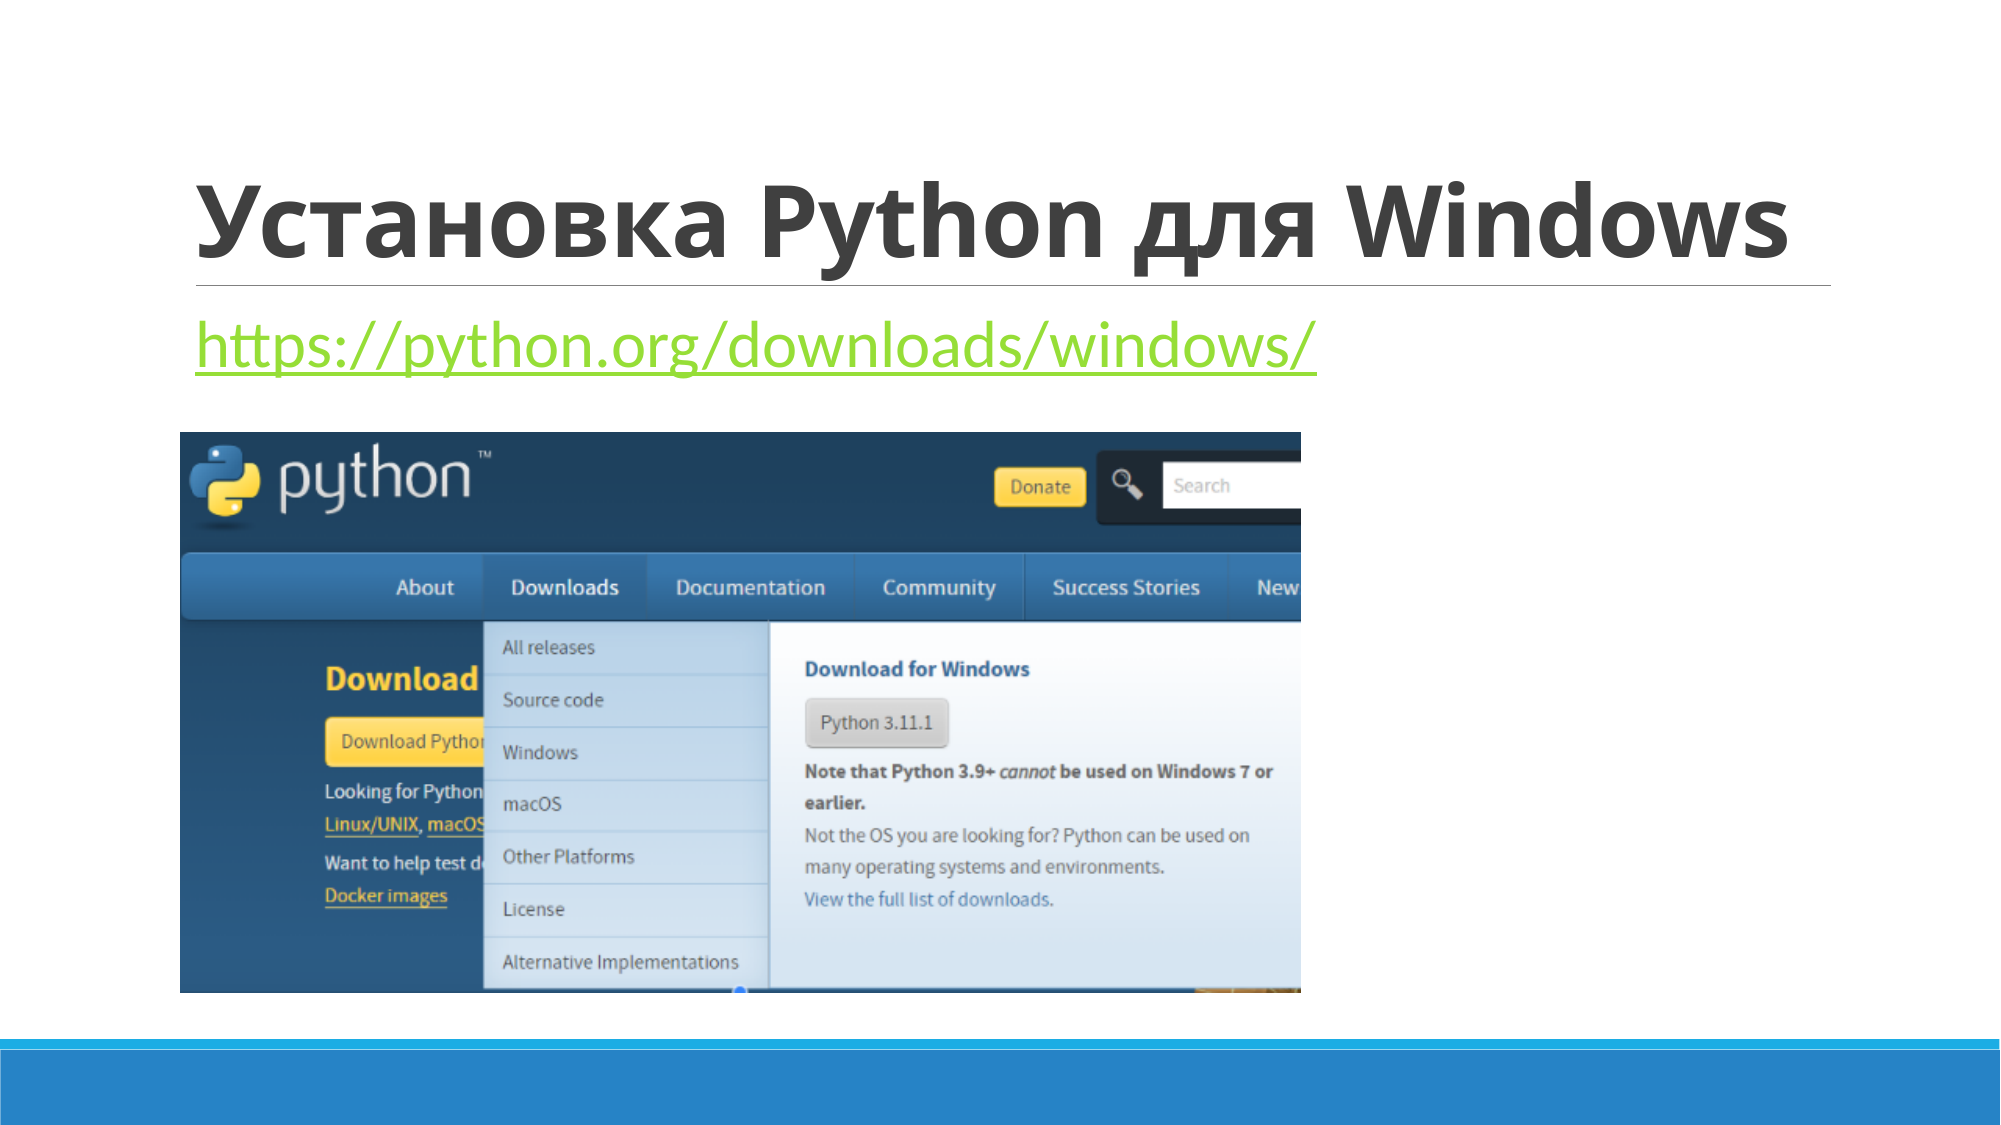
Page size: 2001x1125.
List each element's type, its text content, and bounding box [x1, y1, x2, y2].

list https://python.org/downloads/windows/ [180, 302, 1830, 1015]
title Установка Python для Windows [180, 47, 1830, 285]
picture [179, 432, 1301, 993]
